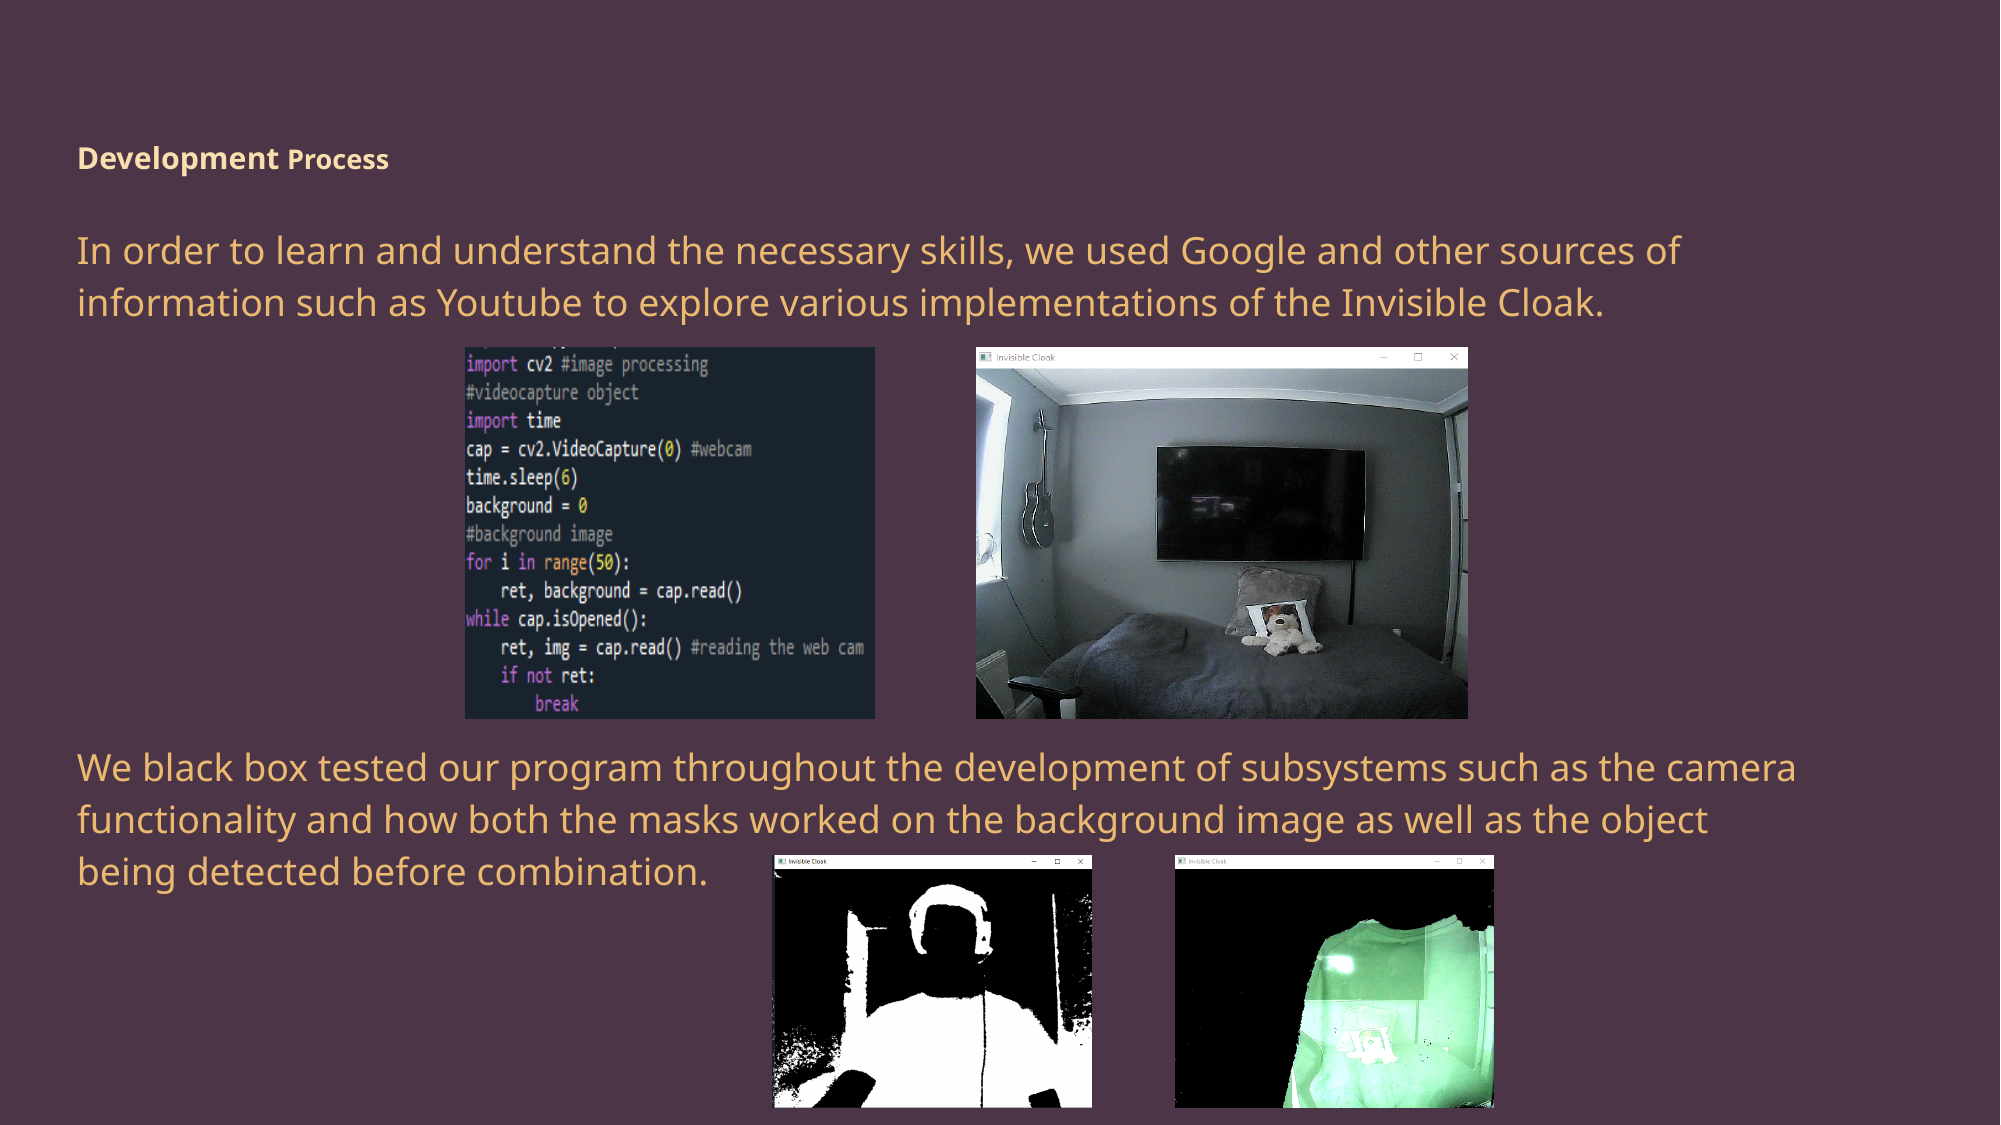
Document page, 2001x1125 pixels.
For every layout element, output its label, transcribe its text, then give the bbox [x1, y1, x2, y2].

picture [464, 346, 876, 719]
picture [772, 855, 1092, 1108]
picture [976, 346, 1468, 719]
picture [1175, 855, 1494, 1108]
title Development Process [76, 105, 1751, 210]
list In order to learn and understand the necessary skills, we used Google and other sources of information such as Youtube to explore various implementations of the Invisible Cloak. We black box tested our program throughout the development of subsystems such as the camera functionality and how both the masks worked on the background image as well as the object being detected before combination. [76, 347, 1802, 1061]
